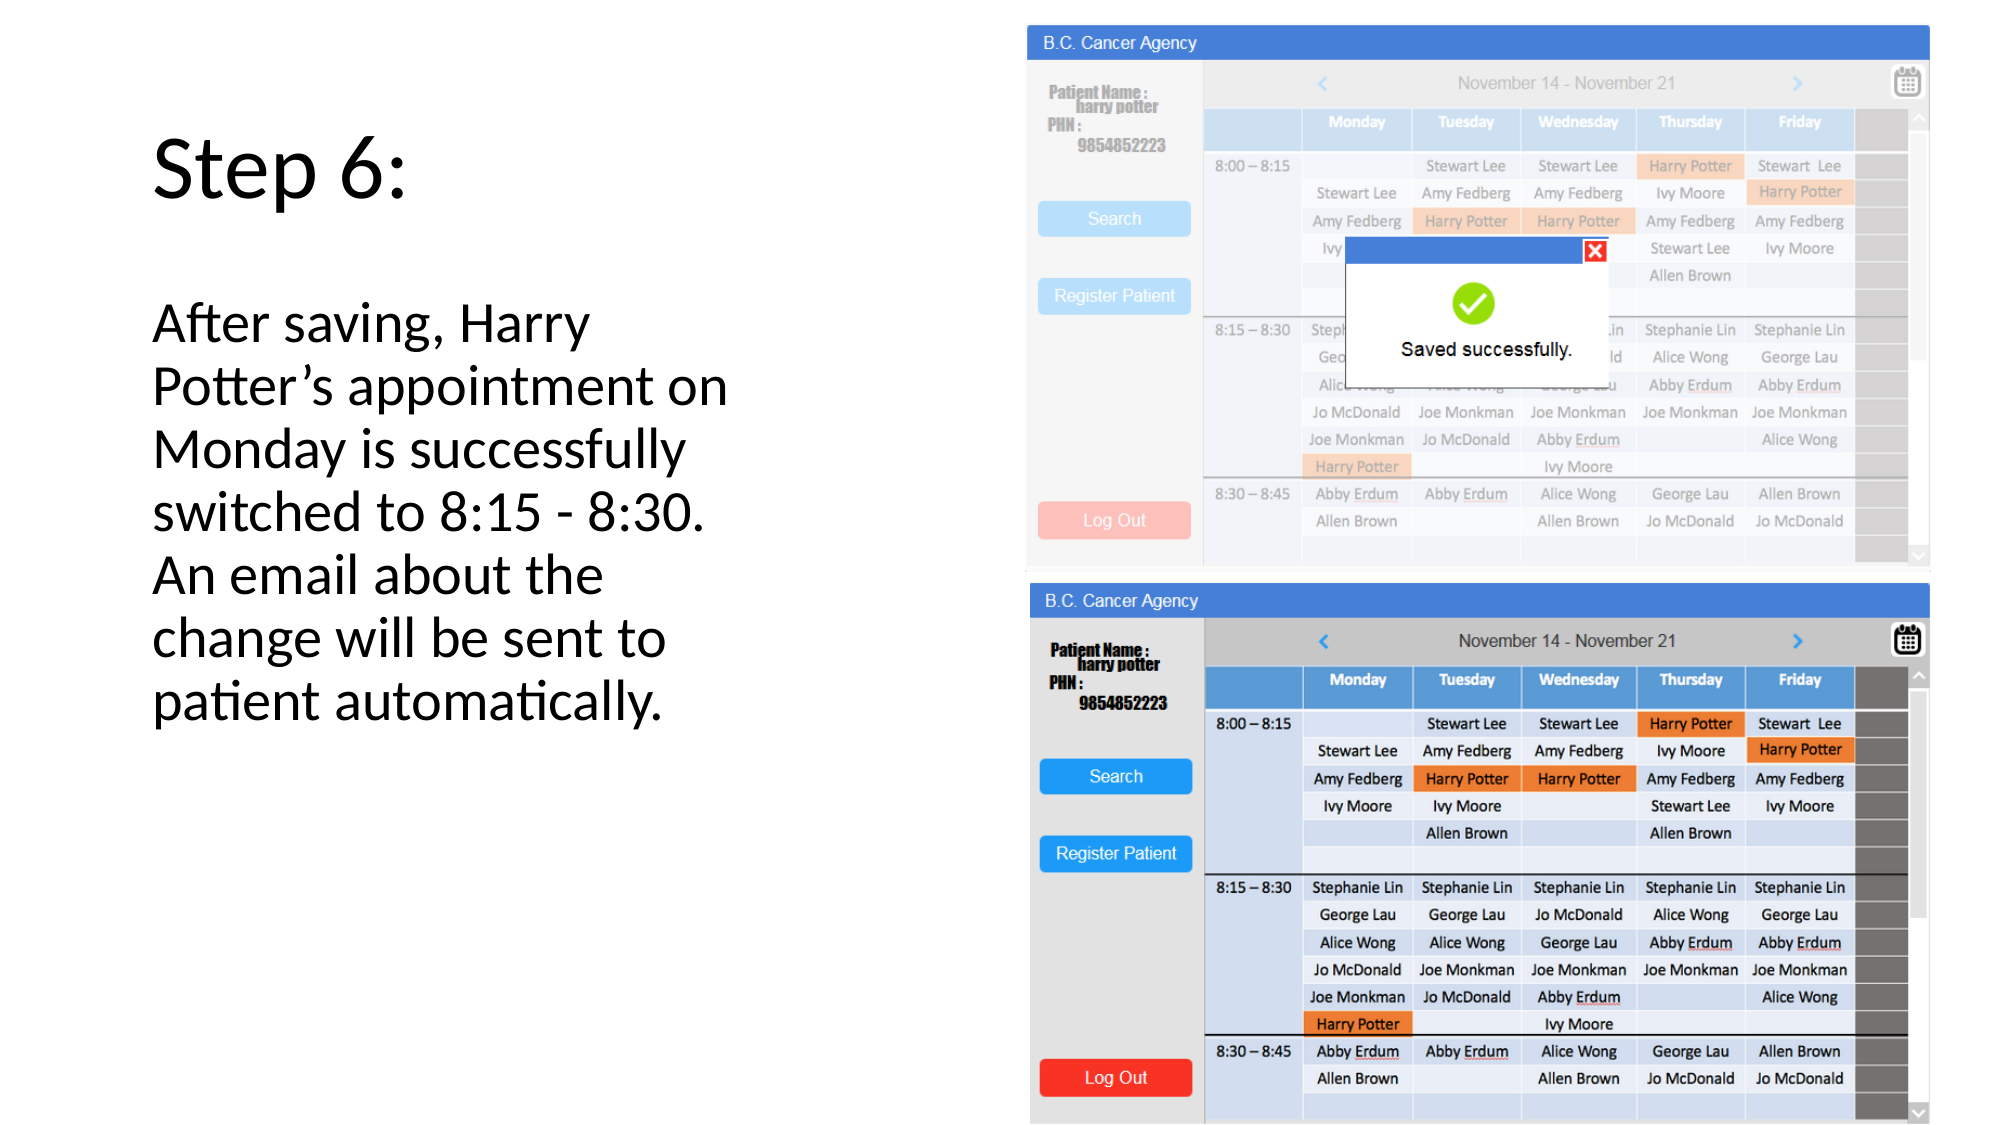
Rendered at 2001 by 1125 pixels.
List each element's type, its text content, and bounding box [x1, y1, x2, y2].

picture [1029, 582, 1931, 1125]
list After saving, Harry Potter’s appointment on Monday is successfully switched to 8:15 - 8:30. An email about the change will be sent to patient automatically. [137, 277, 776, 992]
title Step 6: [137, 59, 1020, 278]
picture [1025, 23, 1931, 573]
